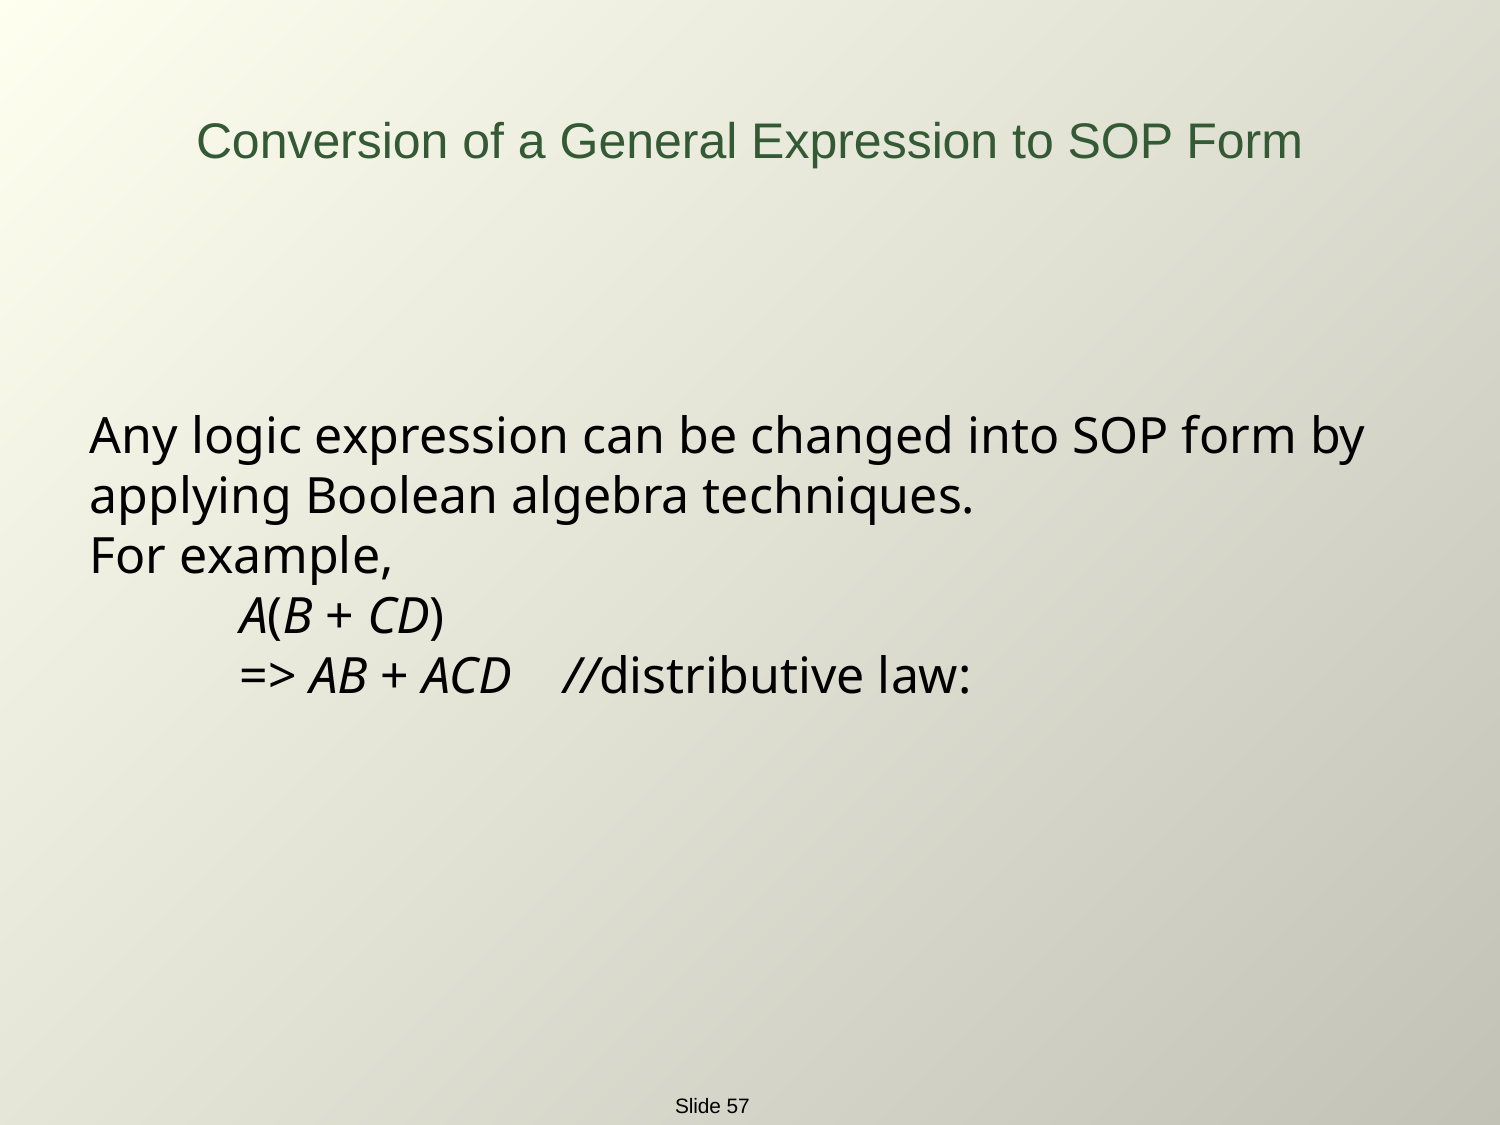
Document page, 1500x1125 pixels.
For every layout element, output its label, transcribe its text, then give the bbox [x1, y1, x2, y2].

title Conversion of a General Expression to SOP Form [75, 45, 1425, 233]
text_box Any logic expression can be changed into SOP form by applying Boolean algebra techniques. For example, A(B + CD) => AB + ACD //distributive law: [74, 395, 1425, 771]
